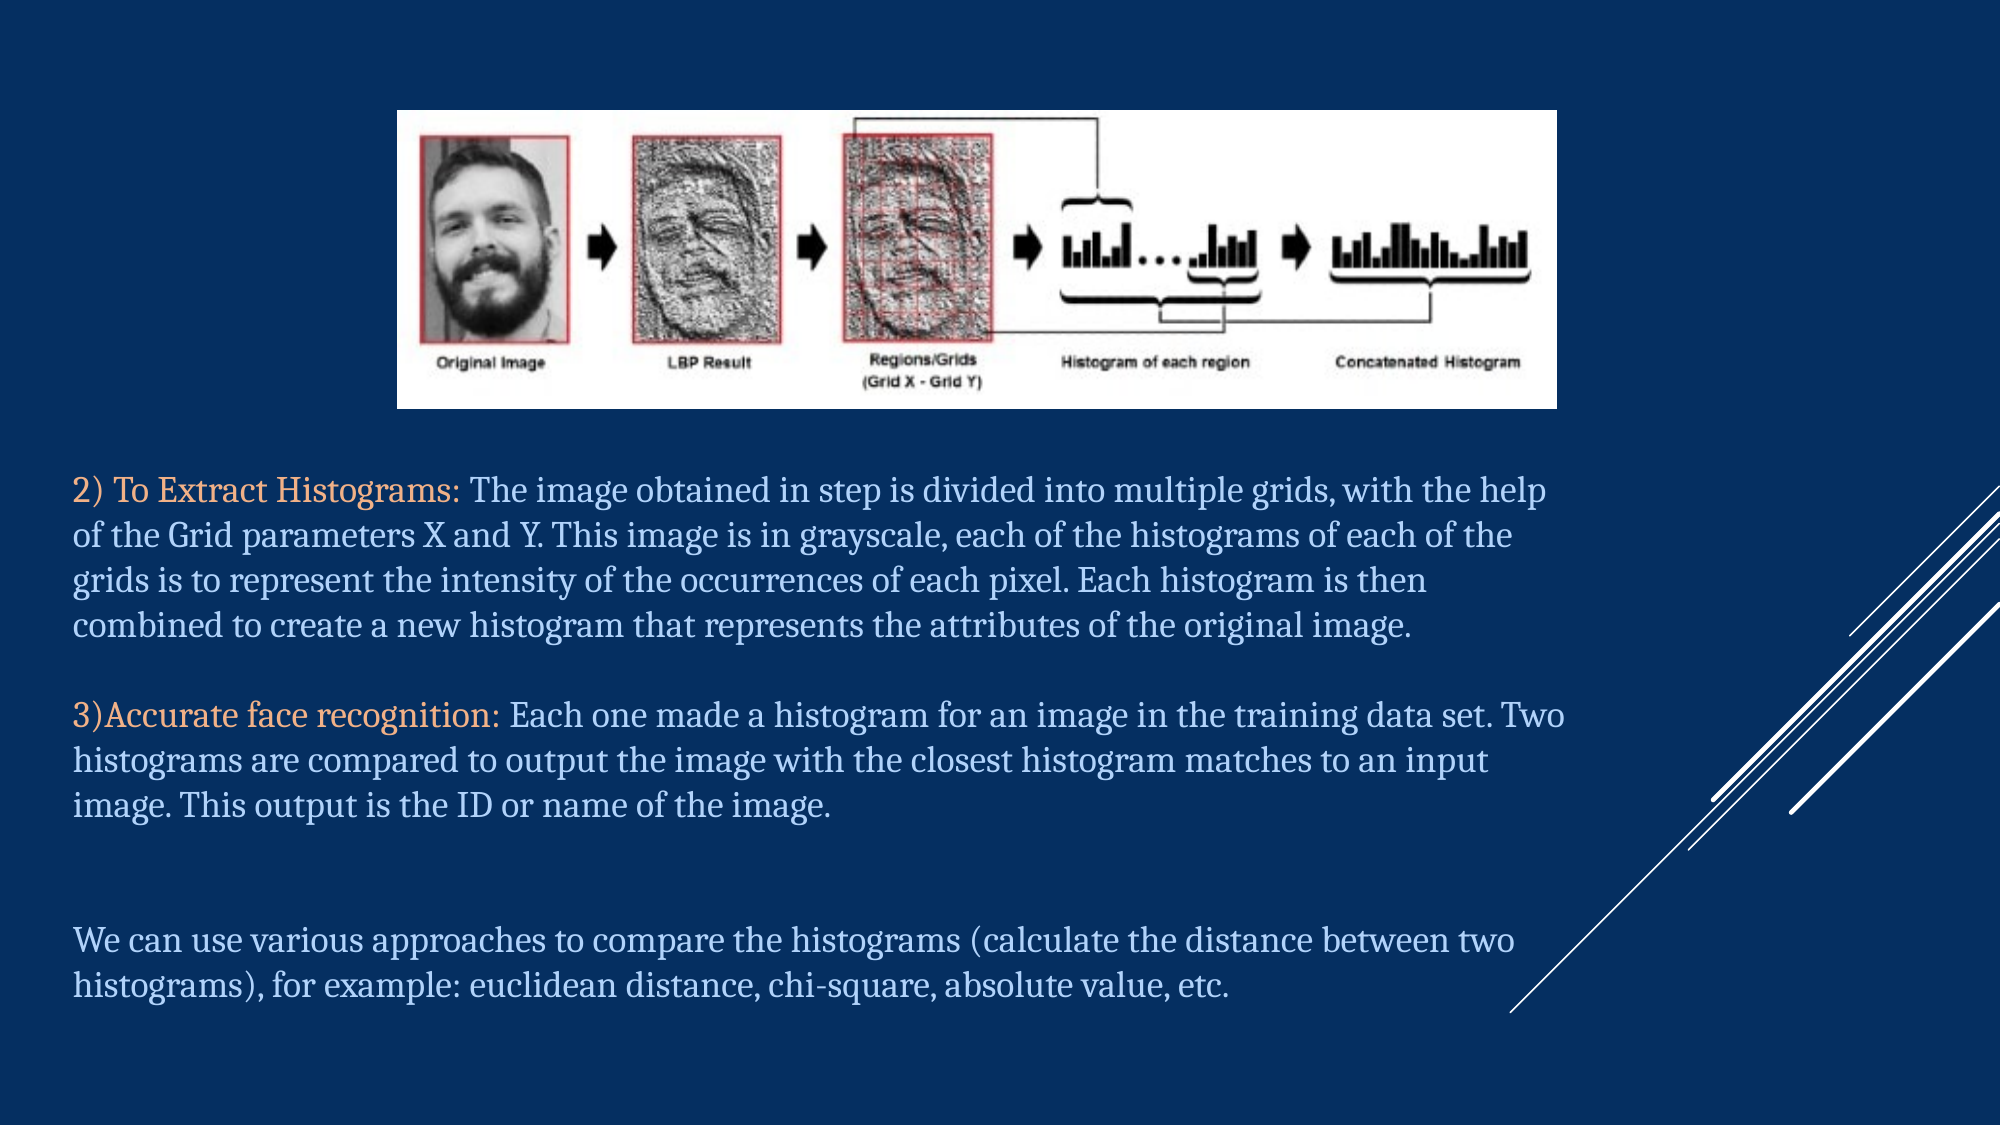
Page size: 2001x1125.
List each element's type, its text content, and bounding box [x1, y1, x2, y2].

text_box 2) To Extract Histograms: The image obtained in step is divided into multiple grids, with the help of the Grid parameters X and Y. This image is in grayscale, each of the histograms of each of the grids is to represent the intensity of the occurrences of each pixel. Each histogram is then combined to create a new histogram that represents the attributes of the original image. 3)Accurate face recognition: Each one made a histogram for an image in the training data set. Two histograms are compared to output the image with the closest histogram matches to an input image. This output is the ID or name of the image. We can use various approaches to compare the histograms (calculate the distance between two histograms), for example: euclidean distance, chi-square, absolute value, etc. [58, 457, 1592, 1013]
picture [397, 110, 1557, 409]
